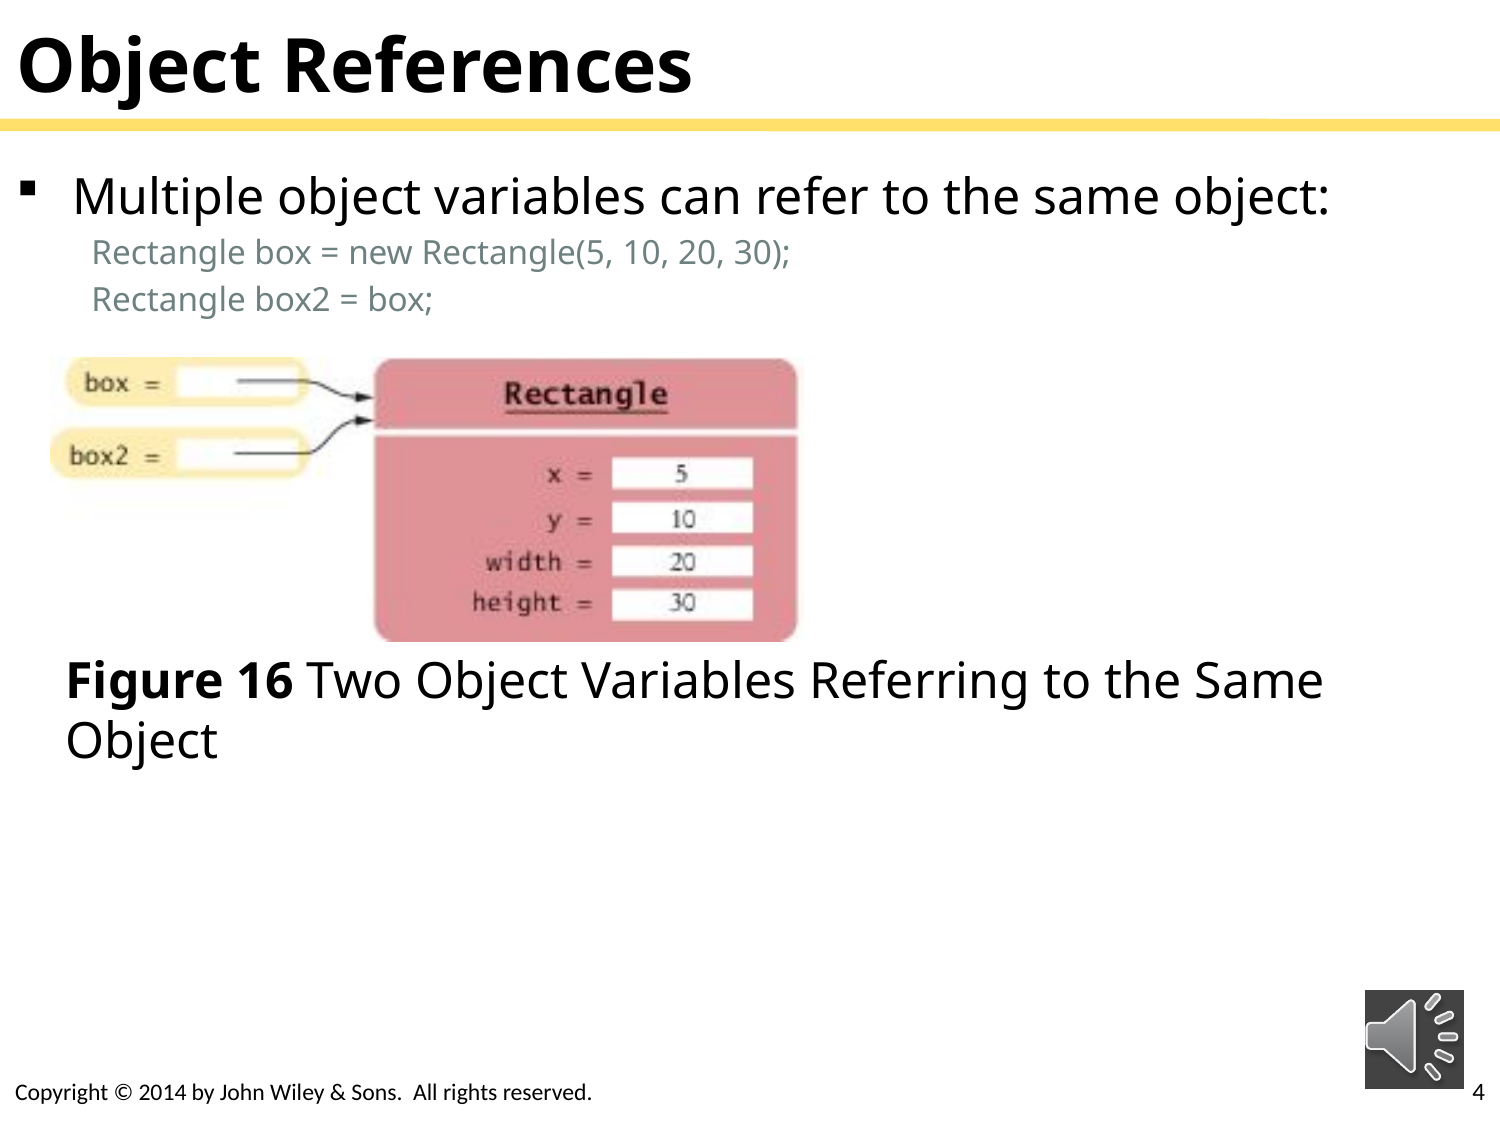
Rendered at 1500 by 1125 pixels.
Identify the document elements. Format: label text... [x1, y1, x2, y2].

picture [1364, 989, 1465, 1090]
picture [50, 357, 804, 642]
title Object References [1, 0, 1500, 125]
list Multiple object variables can refer to the same object: Rectangle box = new Rectangle(5, 10, 20, 30); Rectangle box2 = box; [1, 157, 1500, 384]
text_box Figure 16 Two Object Variables Referring to the Same Object [50, 641, 1500, 736]
